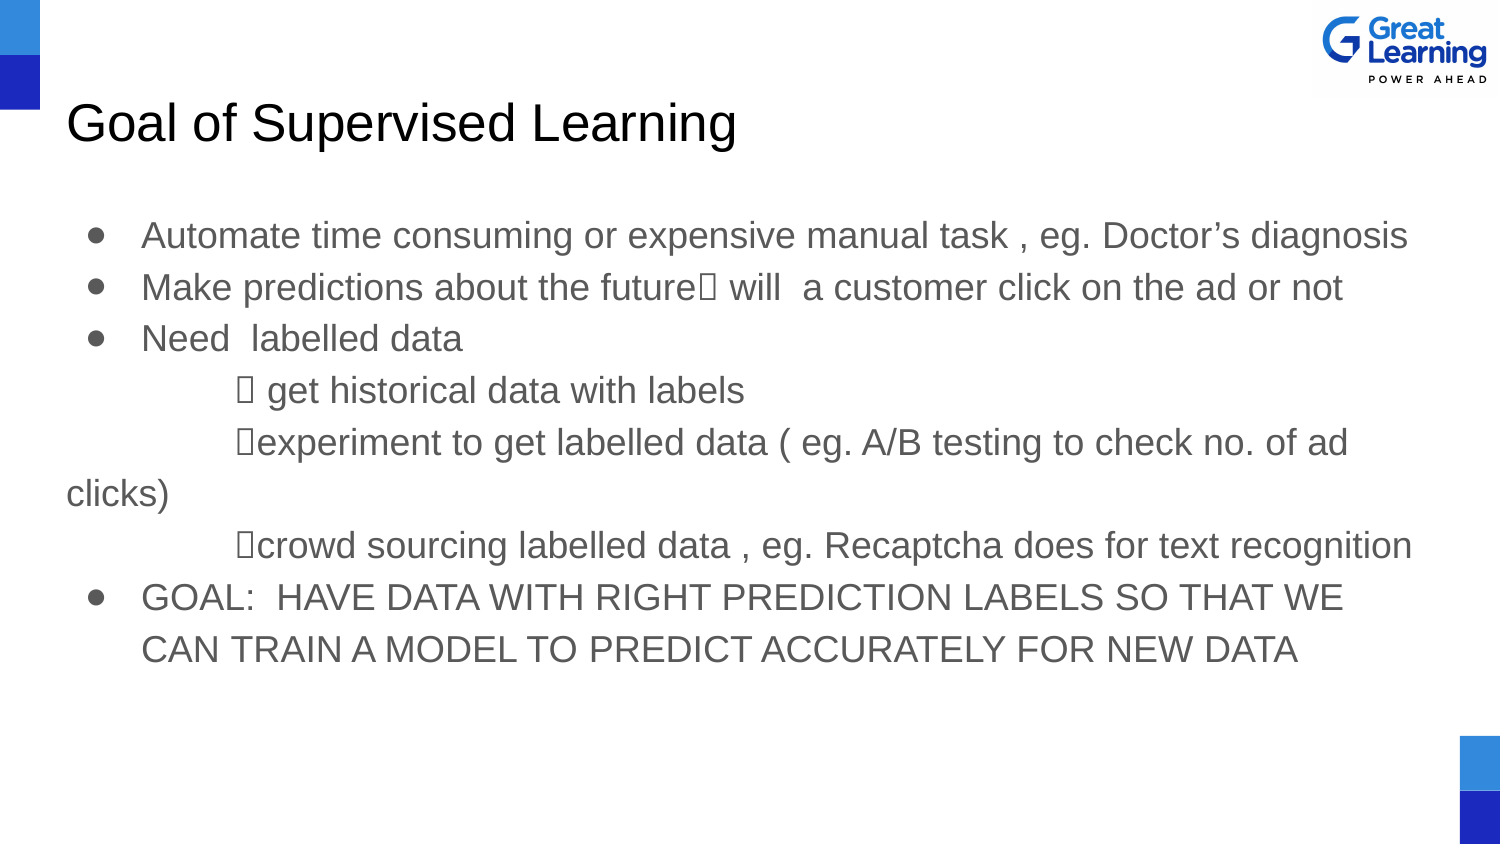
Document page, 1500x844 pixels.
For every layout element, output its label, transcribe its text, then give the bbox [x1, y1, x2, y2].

title Goal of Supervised Learning [51, 72, 1449, 167]
picture [1311, 0, 1499, 98]
list Automate time consuming or expensive manual task , eg. Doctor’s diagnosis Make predictions about the future will a customer click on the ad or not Need labelled data  get historical data with labels experiment to get labelled data ( eg. A/B testing to check no. of ad clicks) crowd sourcing labelled data , eg. Recaptcha does for text recognition GOAL: HAVE DATA WITH RIGHT PREDICTION LABELS SO THAT WE CAN TRAIN A MODEL TO PREDICT ACCURATELY FOR NEW DATA [51, 189, 1449, 750]
